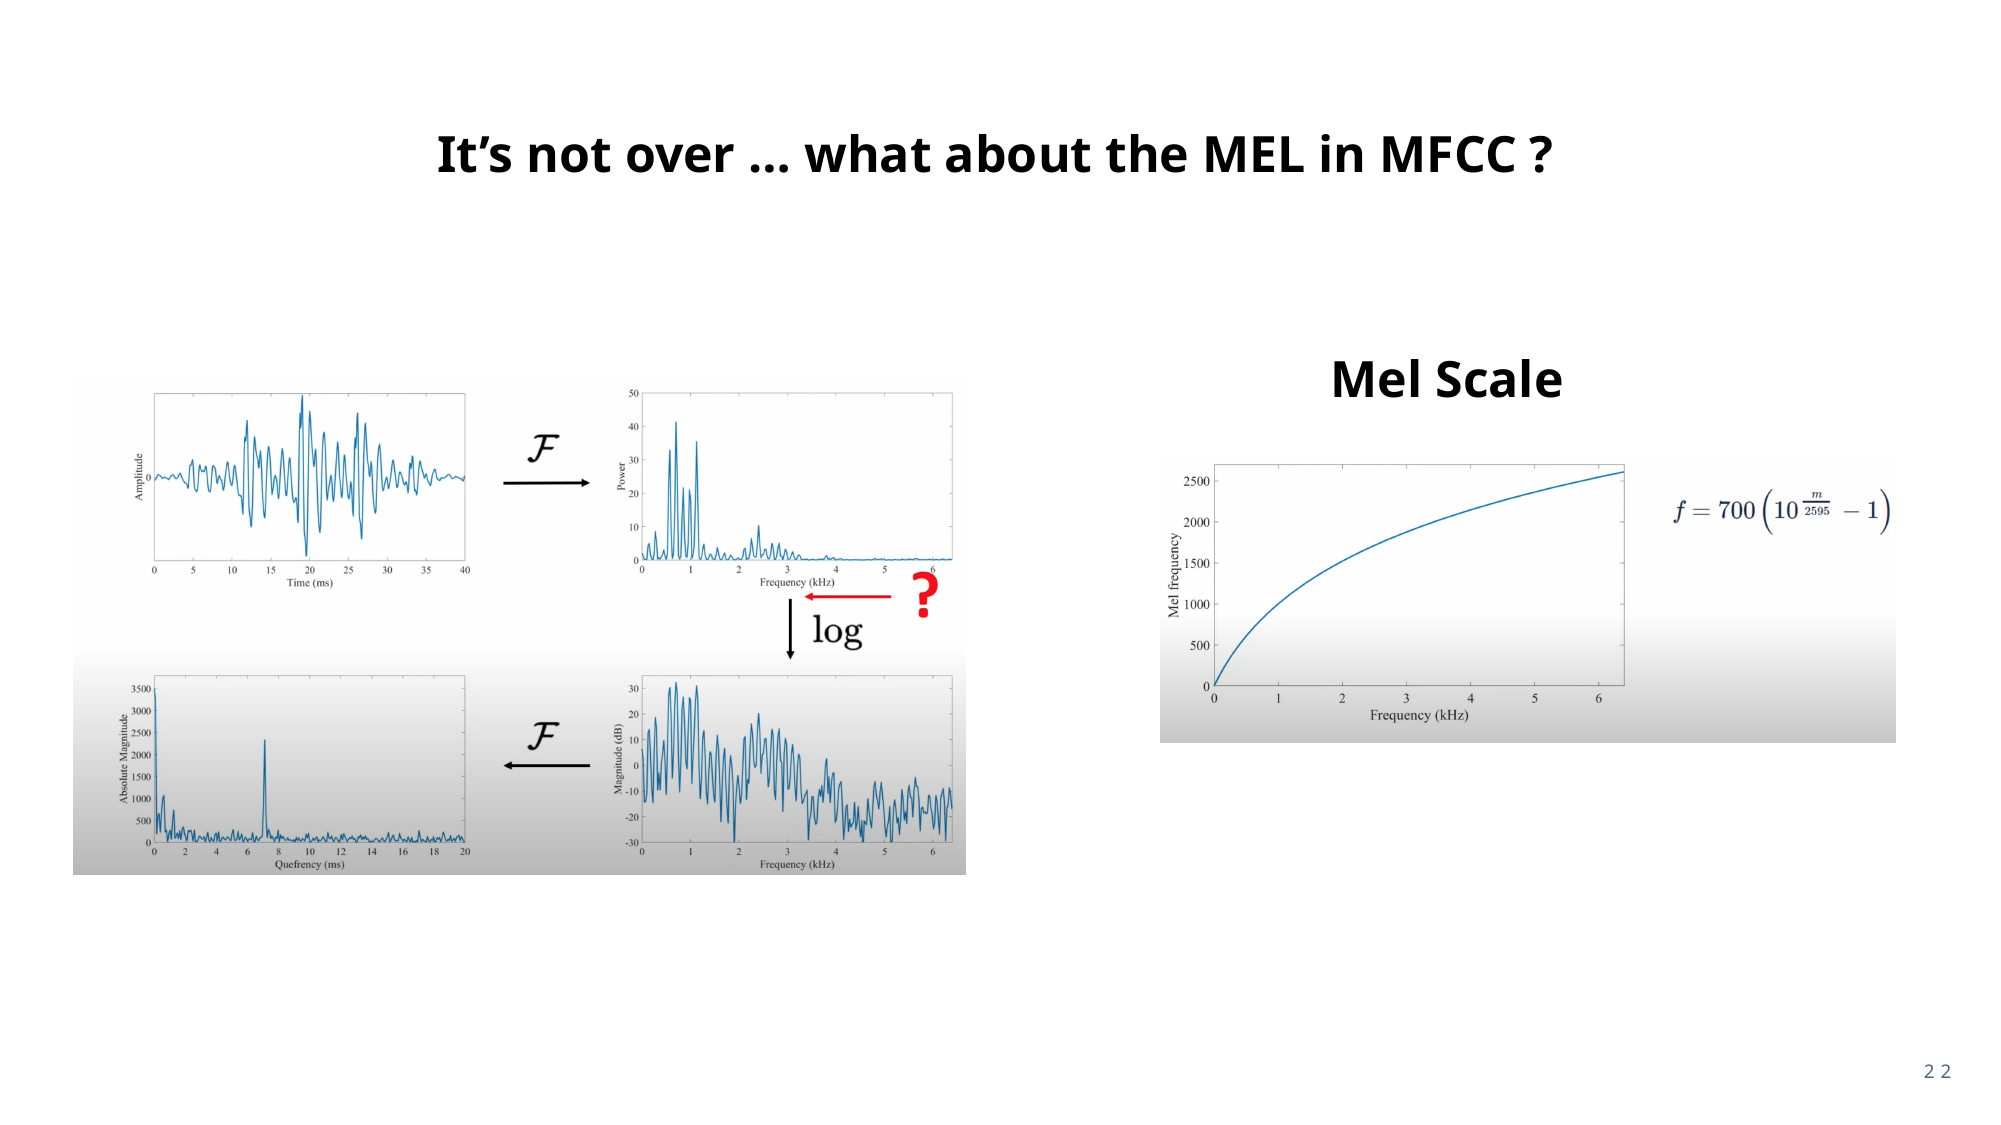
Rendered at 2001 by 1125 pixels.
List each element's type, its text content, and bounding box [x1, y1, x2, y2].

picture [73, 378, 966, 875]
text_box Mel Scale [1315, 340, 1679, 416]
slide_number 22 [1823, 1042, 1967, 1103]
picture [1160, 458, 1896, 743]
text_box It’s not over … what about the MEL in MFCC ? [422, 115, 1632, 190]
